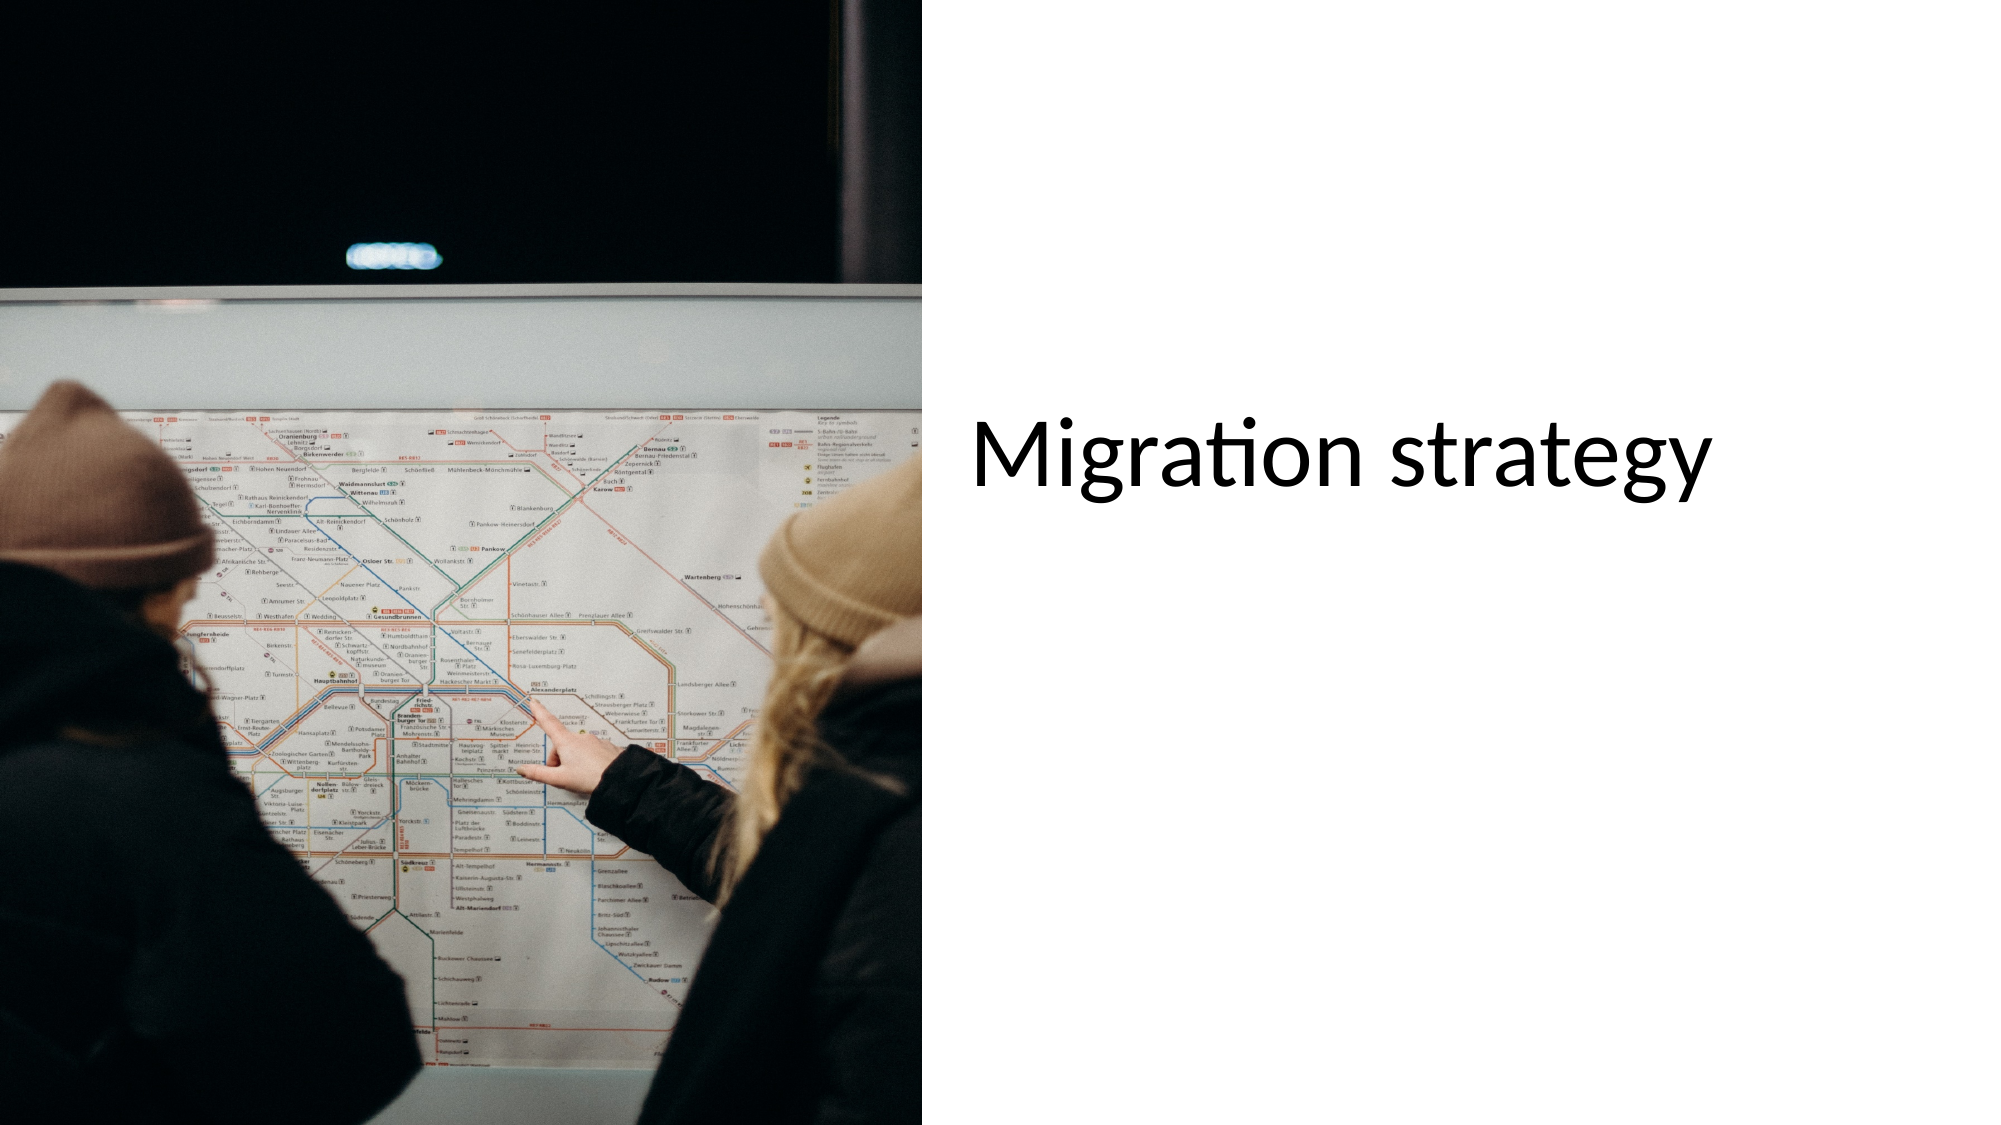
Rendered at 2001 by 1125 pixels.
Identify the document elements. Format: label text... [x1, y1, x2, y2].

text_box Migration strategy [955, 378, 1730, 514]
picture [0, 0, 922, 1125]
